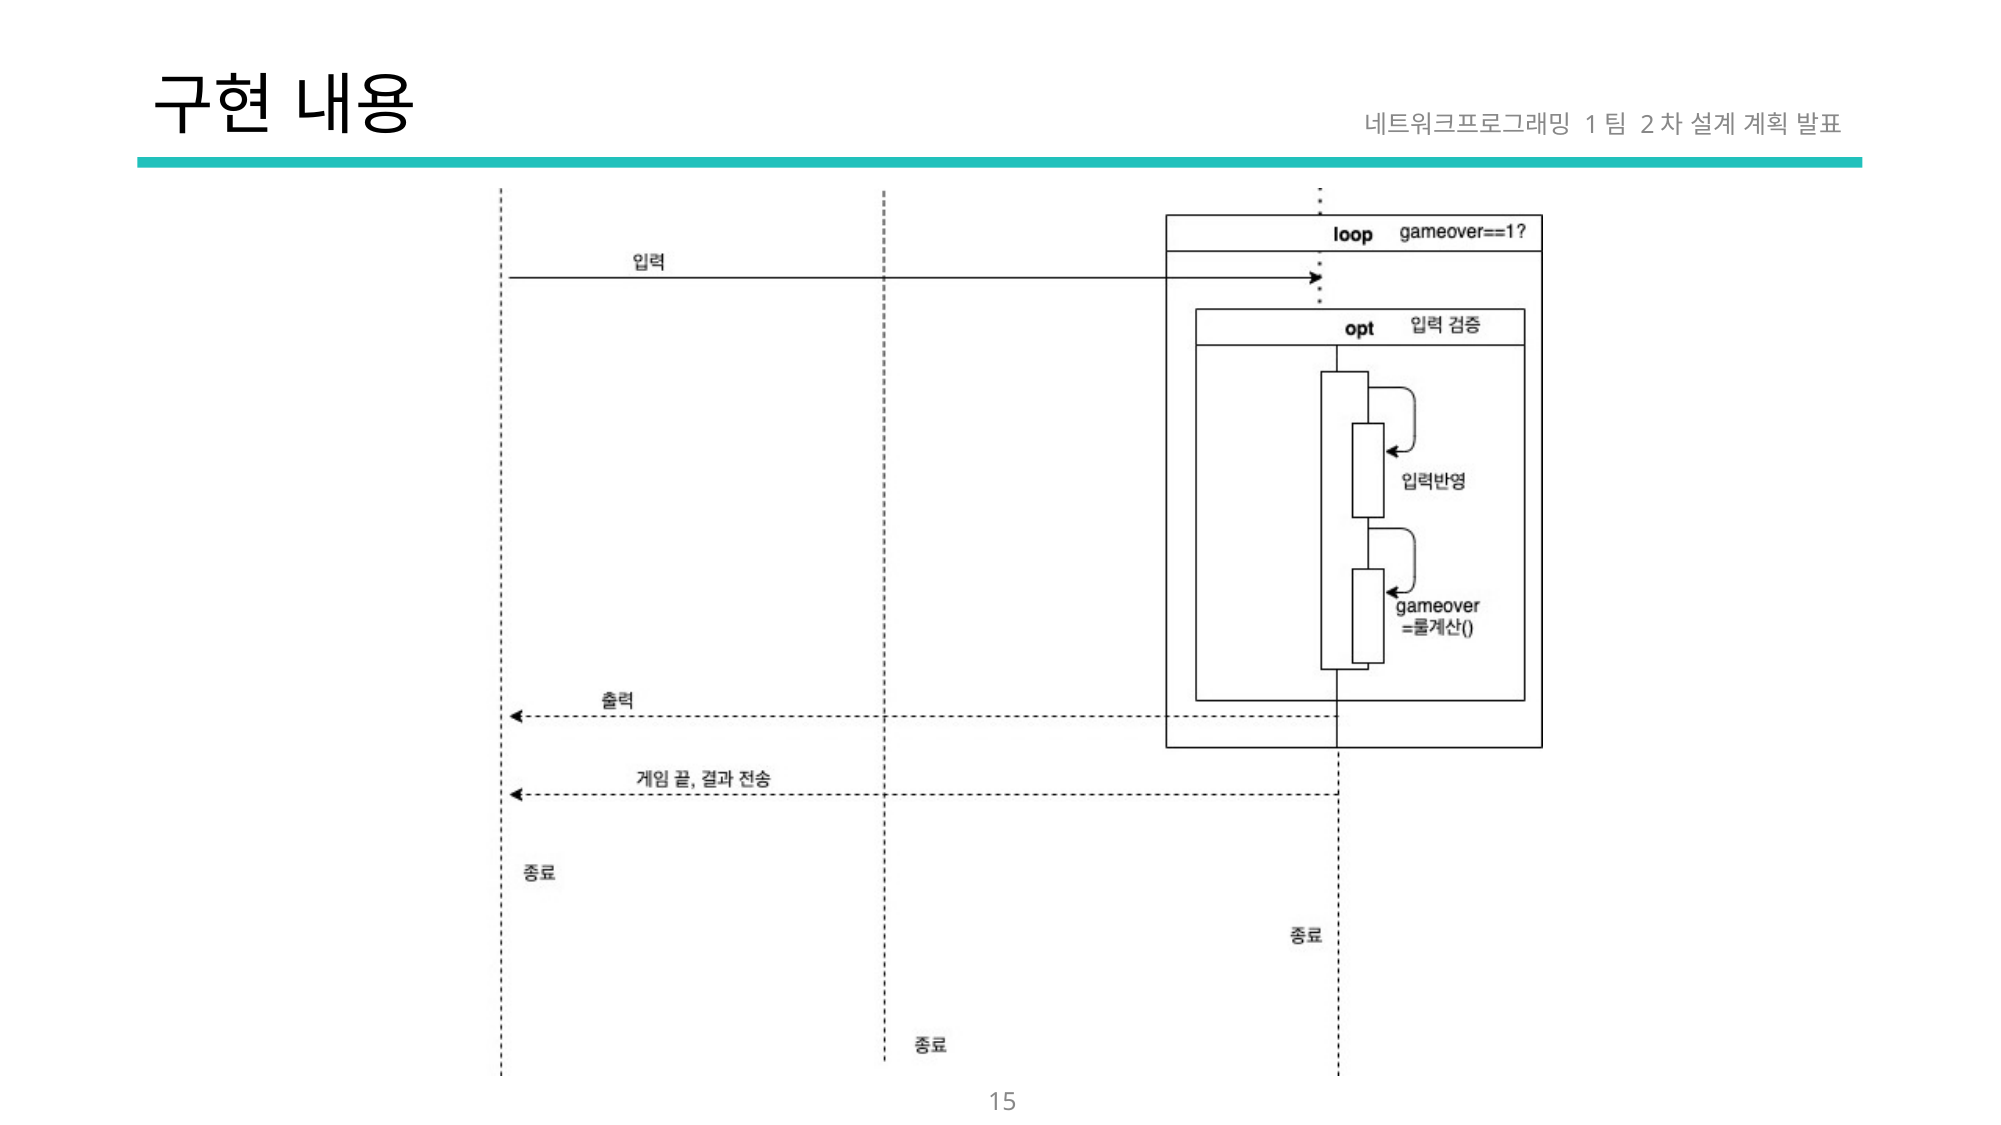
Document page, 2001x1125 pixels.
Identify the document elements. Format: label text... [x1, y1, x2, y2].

title 구현 내용 [137, 59, 1863, 155]
picture [423, 188, 1544, 1076]
slide_number 15 [968, 1084, 1032, 1125]
footer 네트워크프로그래밍 1팀 2차 설계 계획 발표 [1266, 94, 1941, 154]
text_box [137, 157, 1863, 168]
